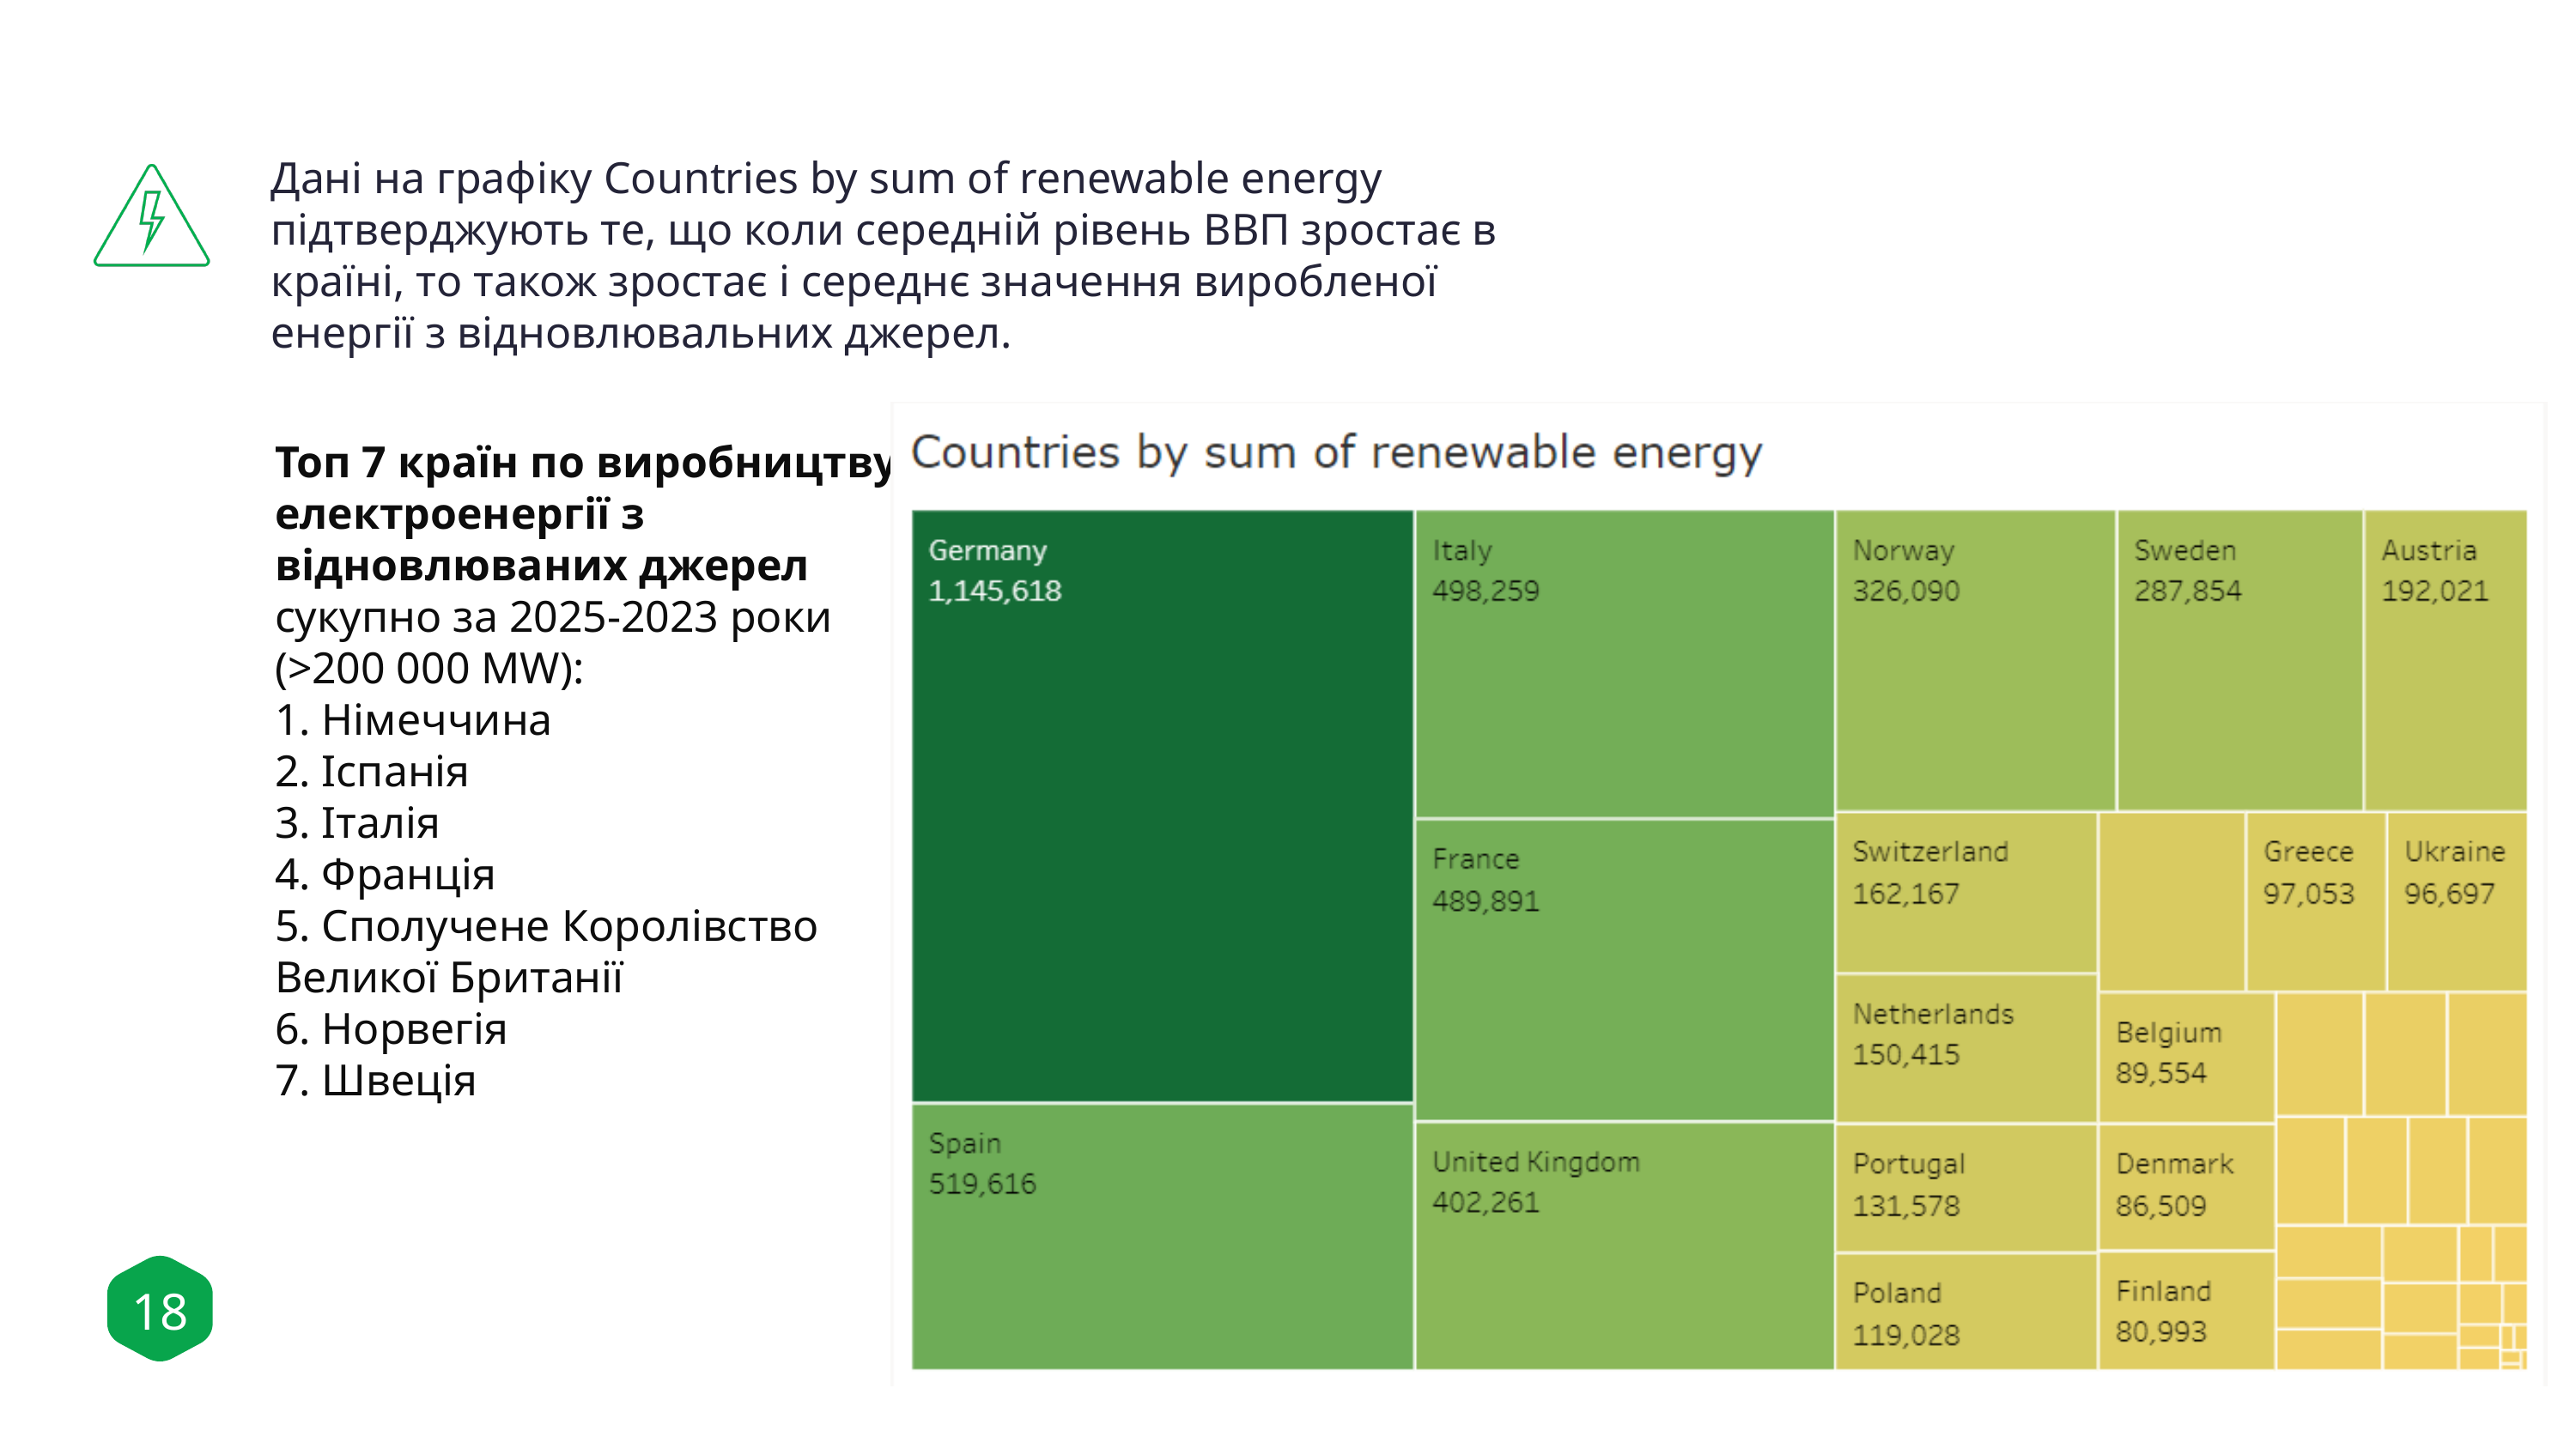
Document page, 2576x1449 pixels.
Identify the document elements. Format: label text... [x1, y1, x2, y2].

text_box Топ 7 країн по виробництву електроенергії з відновлюваних джерел сукупно за 2025-2023 роки (>200 000 MW): 1. Німеччина 2. Іспанія 3. Італія 4. Франція 5. Сполучене Королівство Великої Британії 6. Норвегія 7. Швеція [274, 434, 885, 1105]
picture [890, 402, 2548, 1387]
text_box Дані на графіку Countries by sum of renewable energy підтверджують те, що коли середній рівень ВВП зростає в країні, то також зростає і середнє значення виробленої енергії з відновлювальних джерел. [270, 150, 1552, 357]
picture [87, 149, 216, 280]
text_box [106, 1252, 213, 1366]
